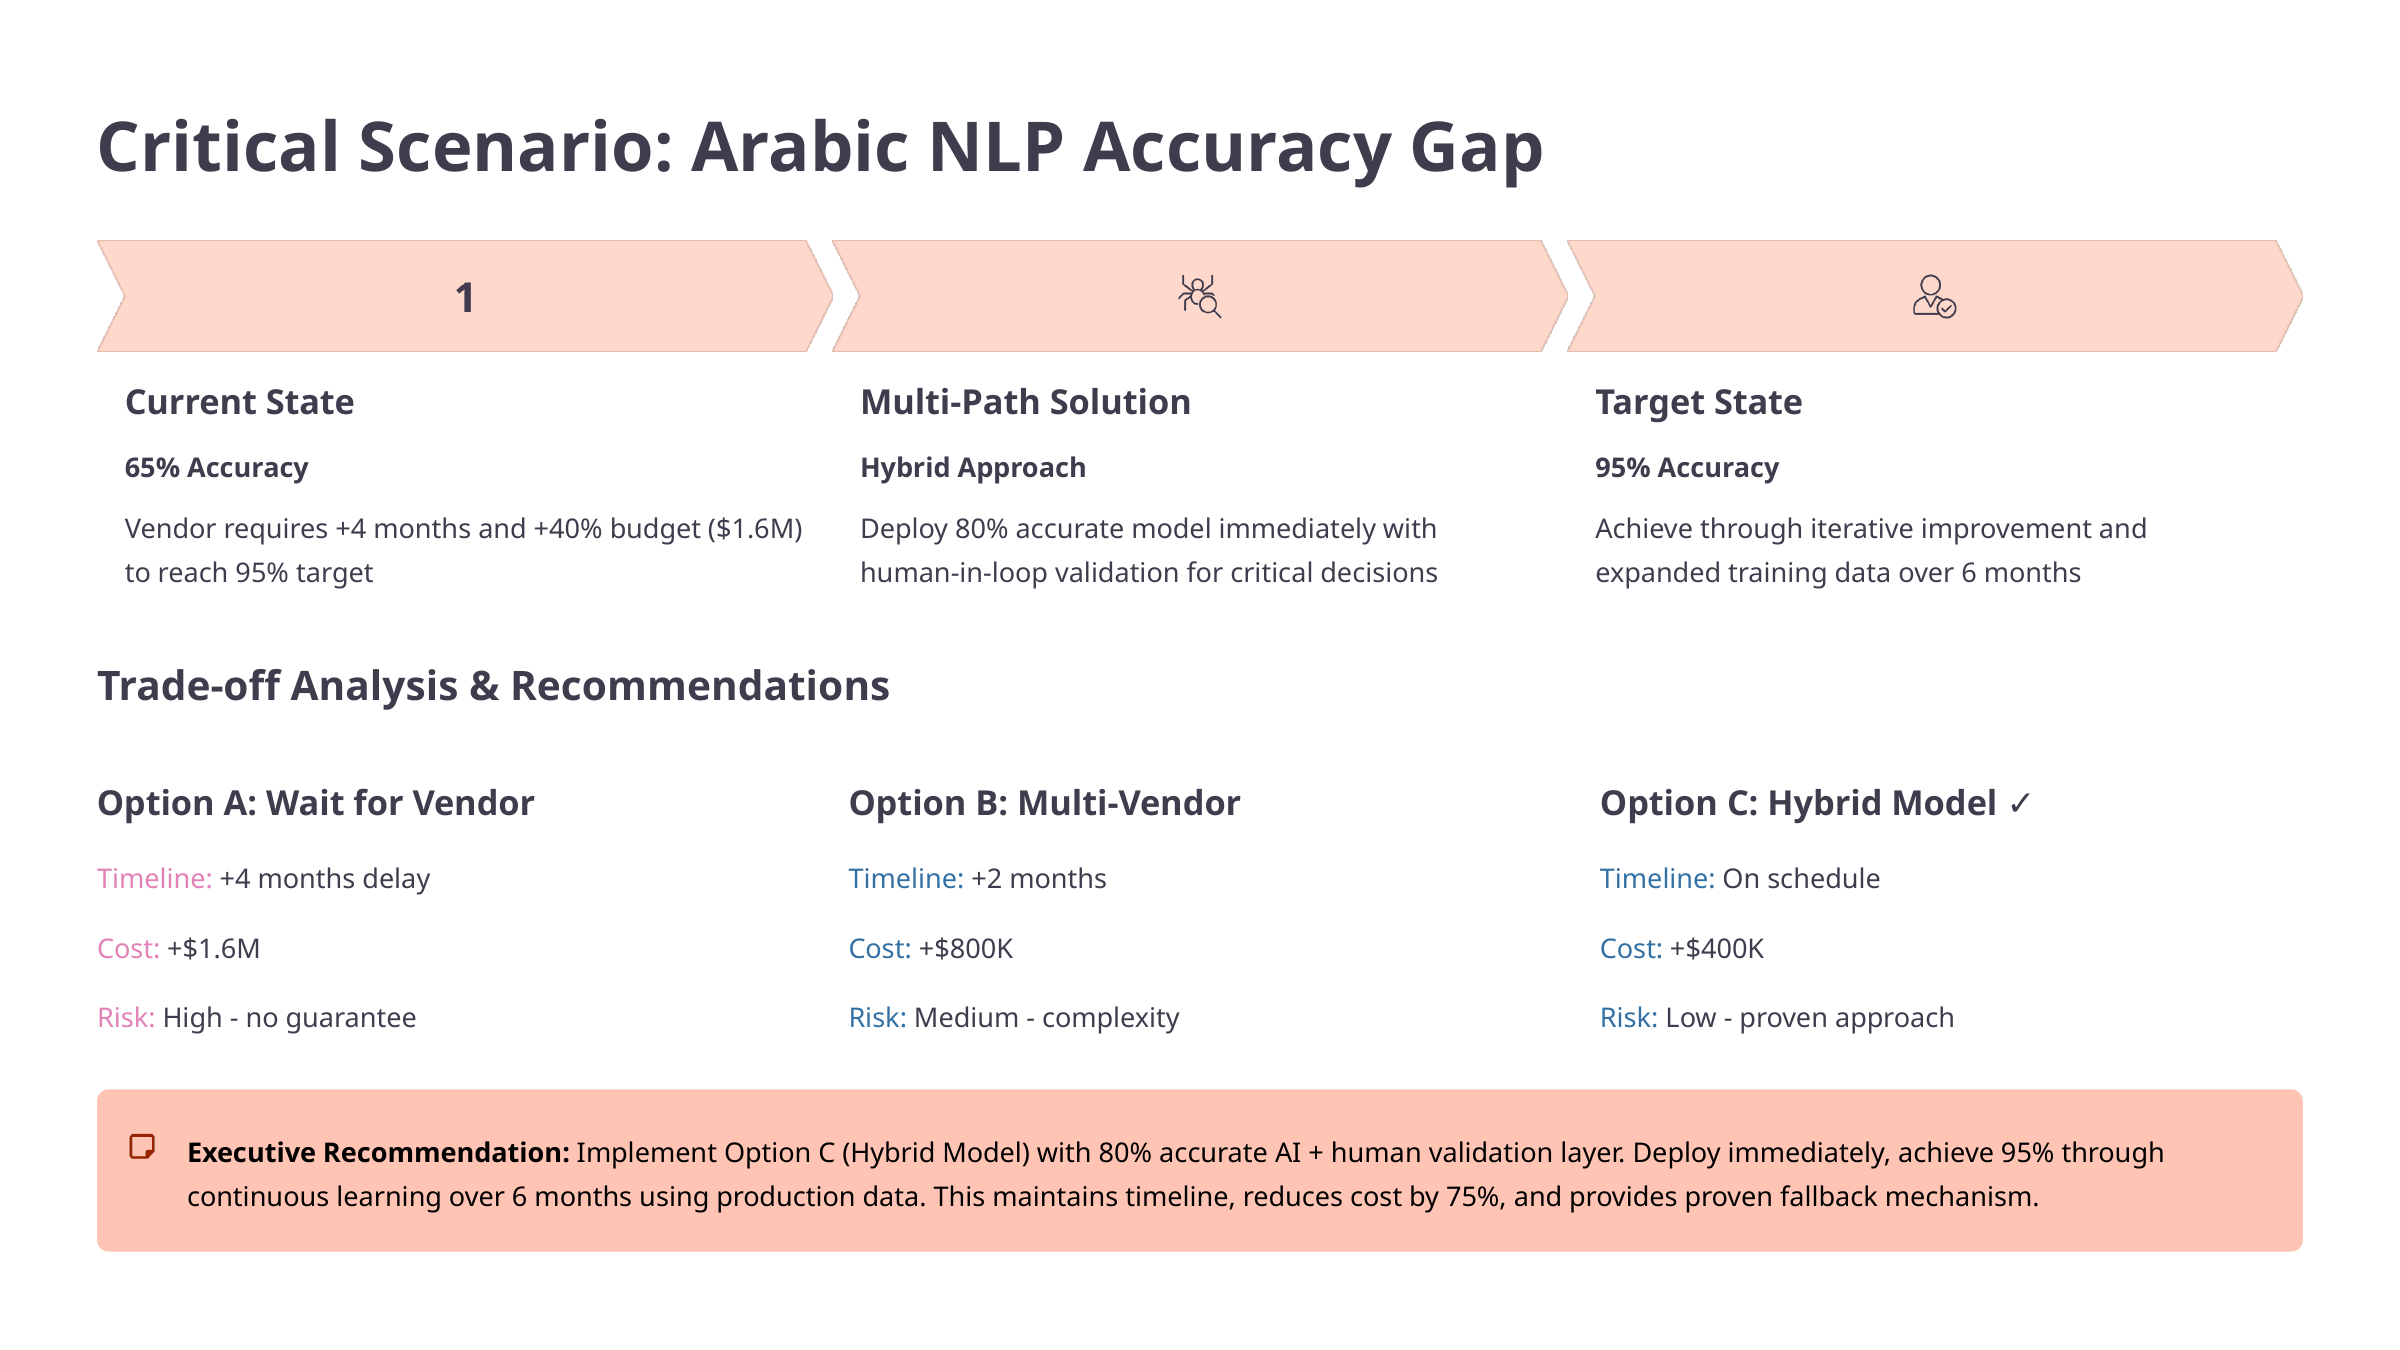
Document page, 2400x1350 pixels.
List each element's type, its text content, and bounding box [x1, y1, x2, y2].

text_box Hybrid Approach [860, 439, 1540, 484]
text_box Timeline: +4 months delay [97, 850, 780, 895]
text_box Executive Recommendation: Implement Option C (Hybrid Model) with 80% accurate AI + human validation layer. Deploy immediately, achieve 95% through continuous learning over 6 months using production data. This maintains timeline, reduces cost by 75%, and provides proven fallback mechanism. [187, 1124, 2276, 1213]
text_box Deploy 80% accurate model immediately with human-in-loop validation for critical decisions [860, 500, 1540, 589]
text_box Cost: +$800K [848, 919, 1532, 964]
text_box Risk: Medium - complexity [848, 988, 1532, 1034]
text_box [97, 1089, 2303, 1252]
text_box Option B: Multi-Vendor [848, 779, 1245, 823]
text_box 65% Accuracy [124, 439, 805, 484]
text_box Timeline: On schedule [1599, 850, 2306, 895]
picture [124, 1132, 160, 1161]
text_box Timeline: +2 months [848, 850, 1532, 895]
text_box Target State [1595, 379, 1942, 423]
text_box Trade-off Analysis & Recommendations [97, 657, 920, 710]
text_box Multi-Path Solution [860, 379, 1207, 423]
text_box Risk: Low - proven approach [1599, 988, 2306, 1034]
text_box Vendor requires +4 months and +40% budget ($1.6M) to reach 95% target [124, 500, 805, 589]
text_box Option C: Hybrid Model ✓ [1600, 779, 2033, 823]
picture [96, 240, 2303, 352]
text_box 95% Accuracy [1595, 439, 2276, 484]
text_box Cost: +$400K [1599, 919, 2306, 964]
text_box Cost: +$1.6M [97, 919, 780, 964]
text_box Achieve through iterative improvement and expanded training data over 6 months [1595, 500, 2276, 589]
text_box Option A: Wait for Vendor [96, 779, 533, 823]
text_box Current State [124, 379, 472, 423]
text_box Critical Scenario: Arabic NLP Accuracy Gap [96, 98, 1552, 185]
text_box Risk: High - no guarantee [97, 988, 780, 1034]
